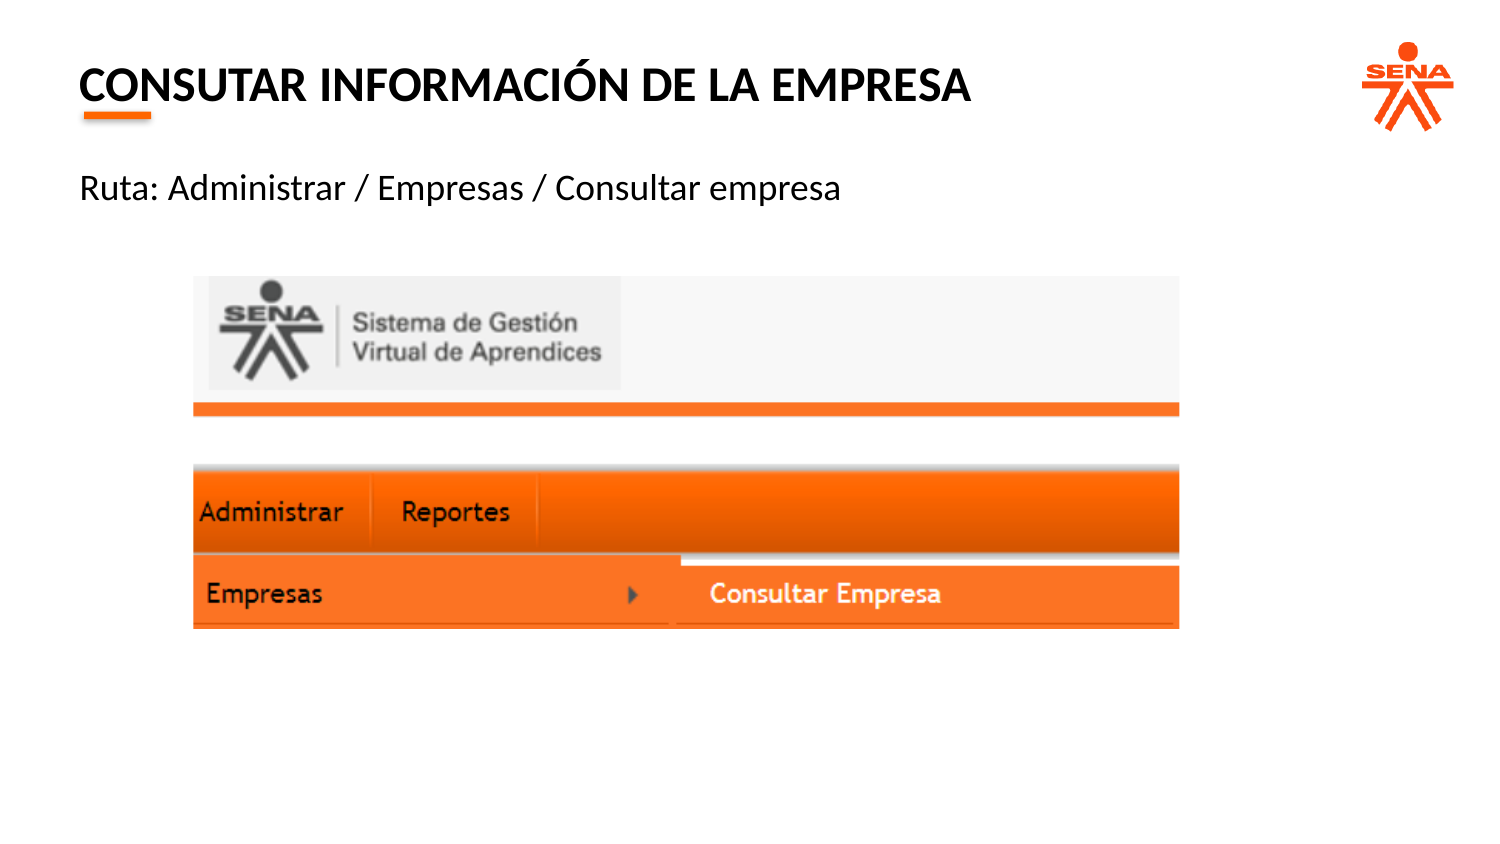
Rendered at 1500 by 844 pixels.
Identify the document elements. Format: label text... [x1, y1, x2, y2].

text_box [83, 111, 152, 120]
text_box Ruta: Administrar / Empresas / Consultar empresa [64, 155, 1150, 216]
picture [0, 0, 1500, 844]
text_box CONSUTAR INFORMACIÓN DE LA EMPRESA [64, 44, 1136, 120]
